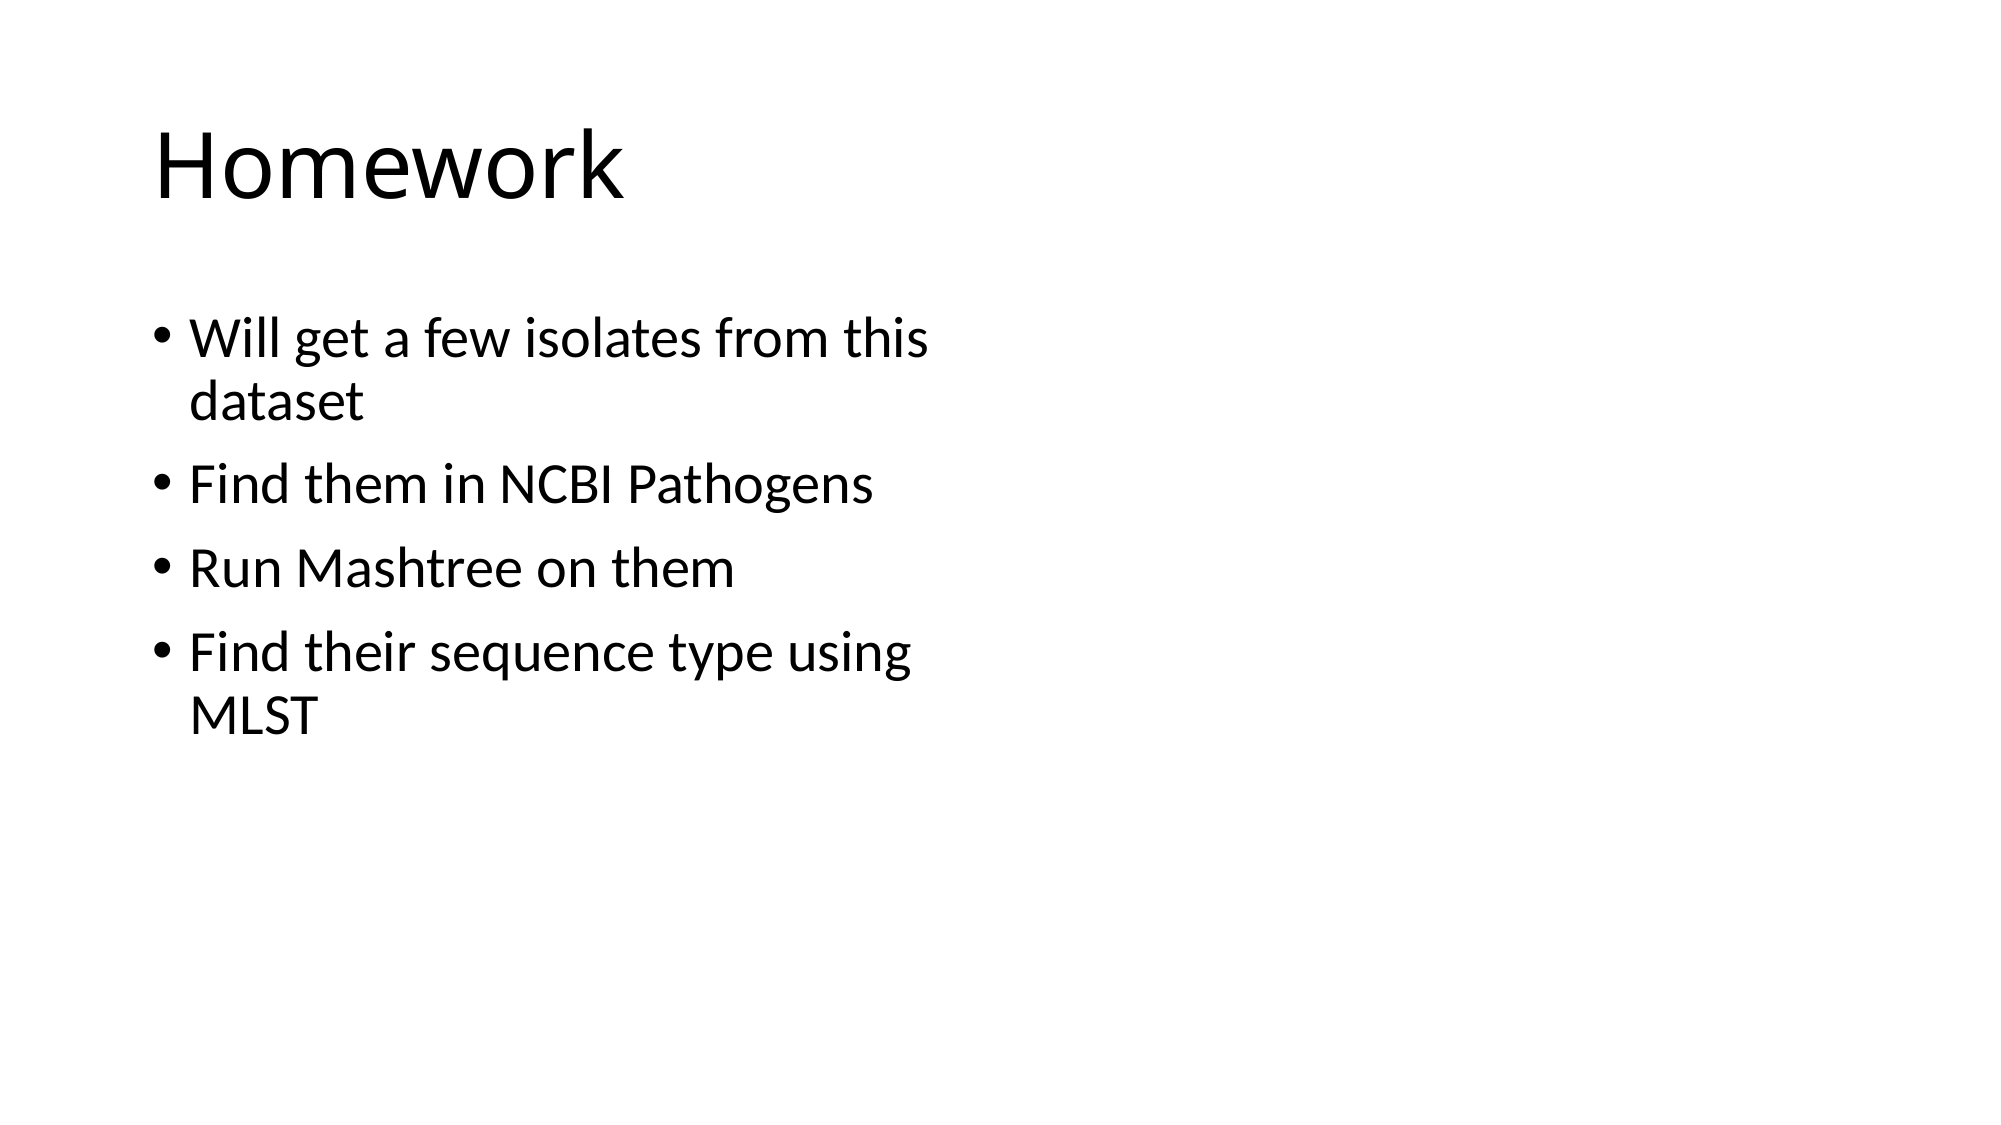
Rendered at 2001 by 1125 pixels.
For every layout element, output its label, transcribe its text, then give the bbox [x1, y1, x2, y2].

title Homework [137, 59, 1863, 278]
list Will get a few isolates from this dataset Find them in NCBI Pathogens Run Mashtree on them Find their sequence type using MLST [137, 299, 988, 1014]
